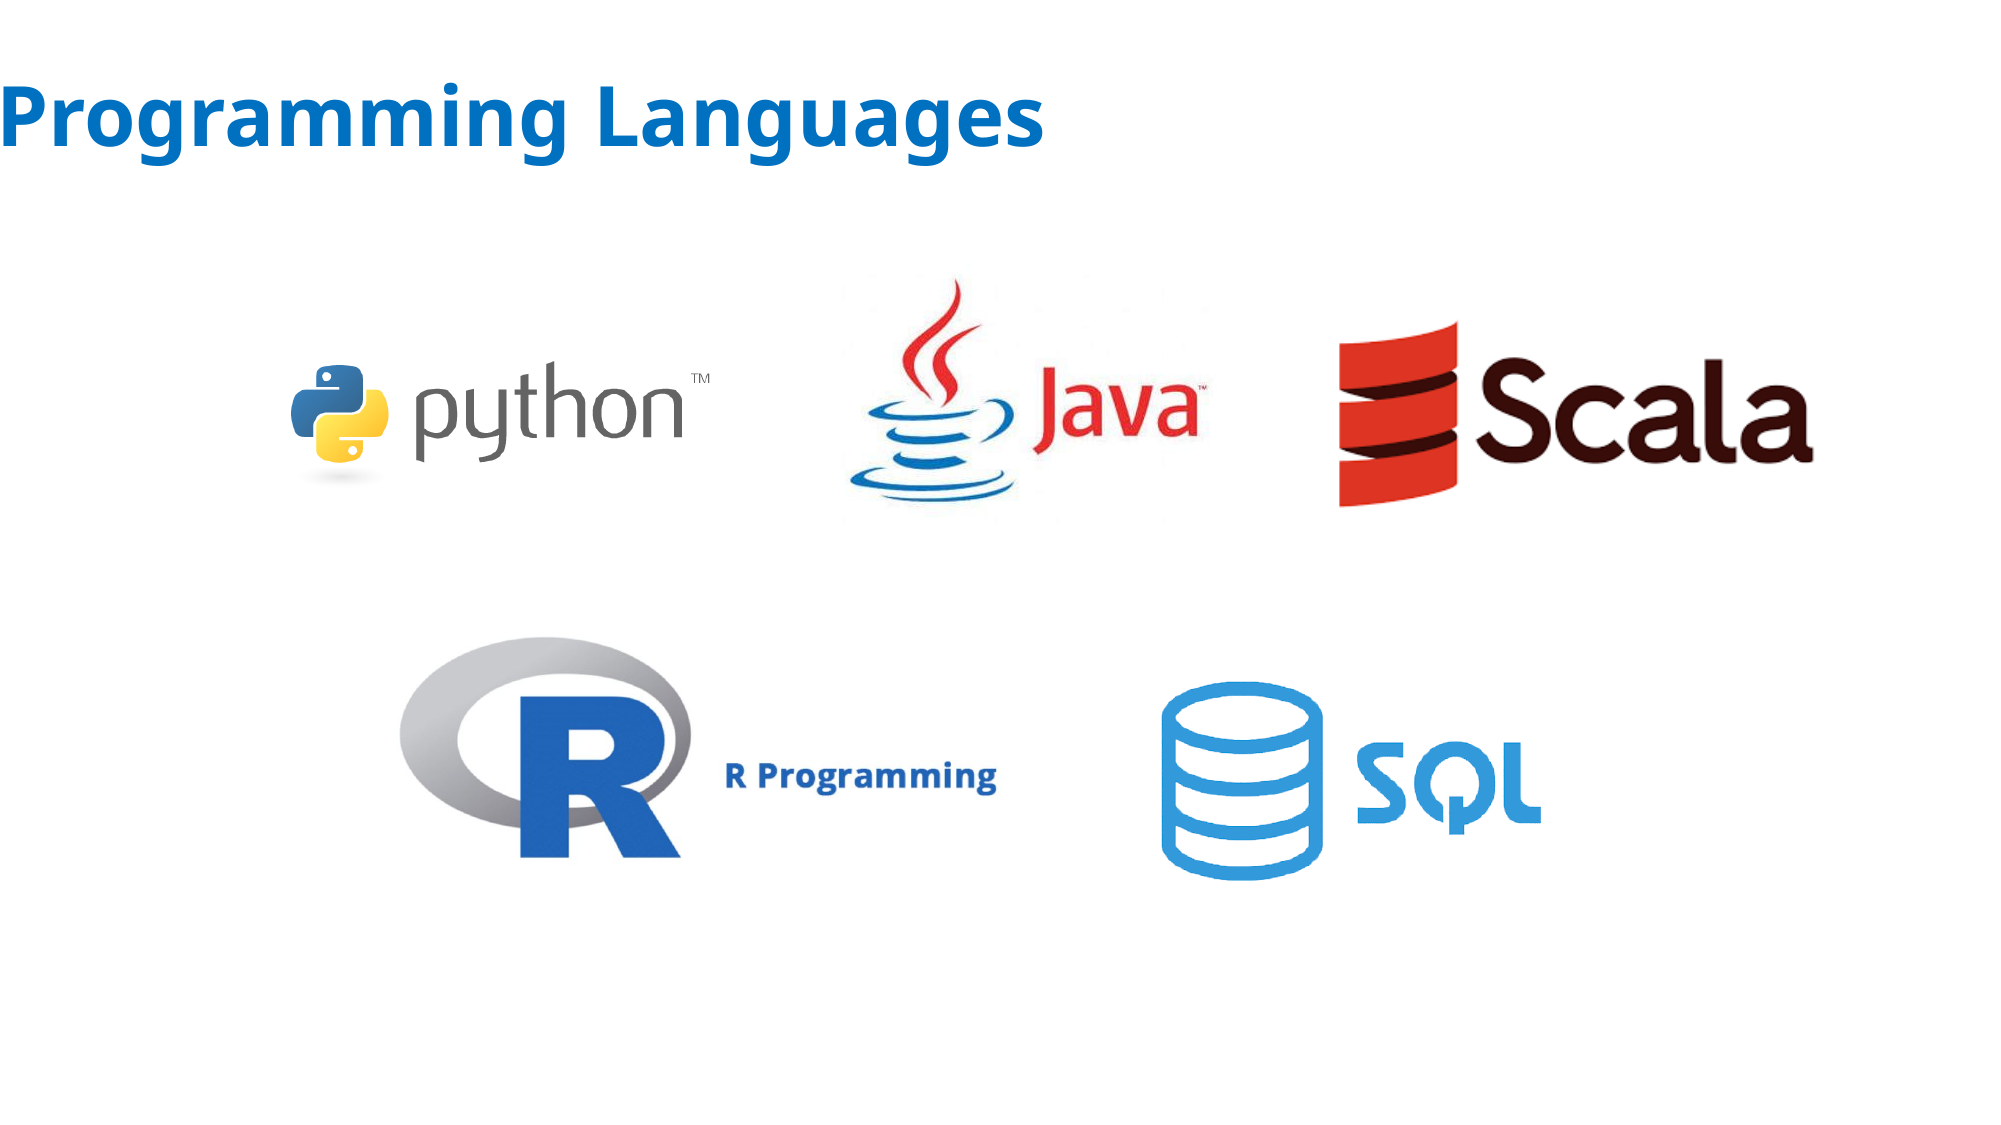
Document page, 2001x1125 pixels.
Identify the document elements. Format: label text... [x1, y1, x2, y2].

picture [813, 246, 1250, 537]
picture [1313, 306, 1833, 544]
picture [1129, 629, 1573, 933]
text_box Programming Languages [0, 55, 1062, 171]
picture [384, 610, 1049, 888]
picture [221, 335, 750, 515]
